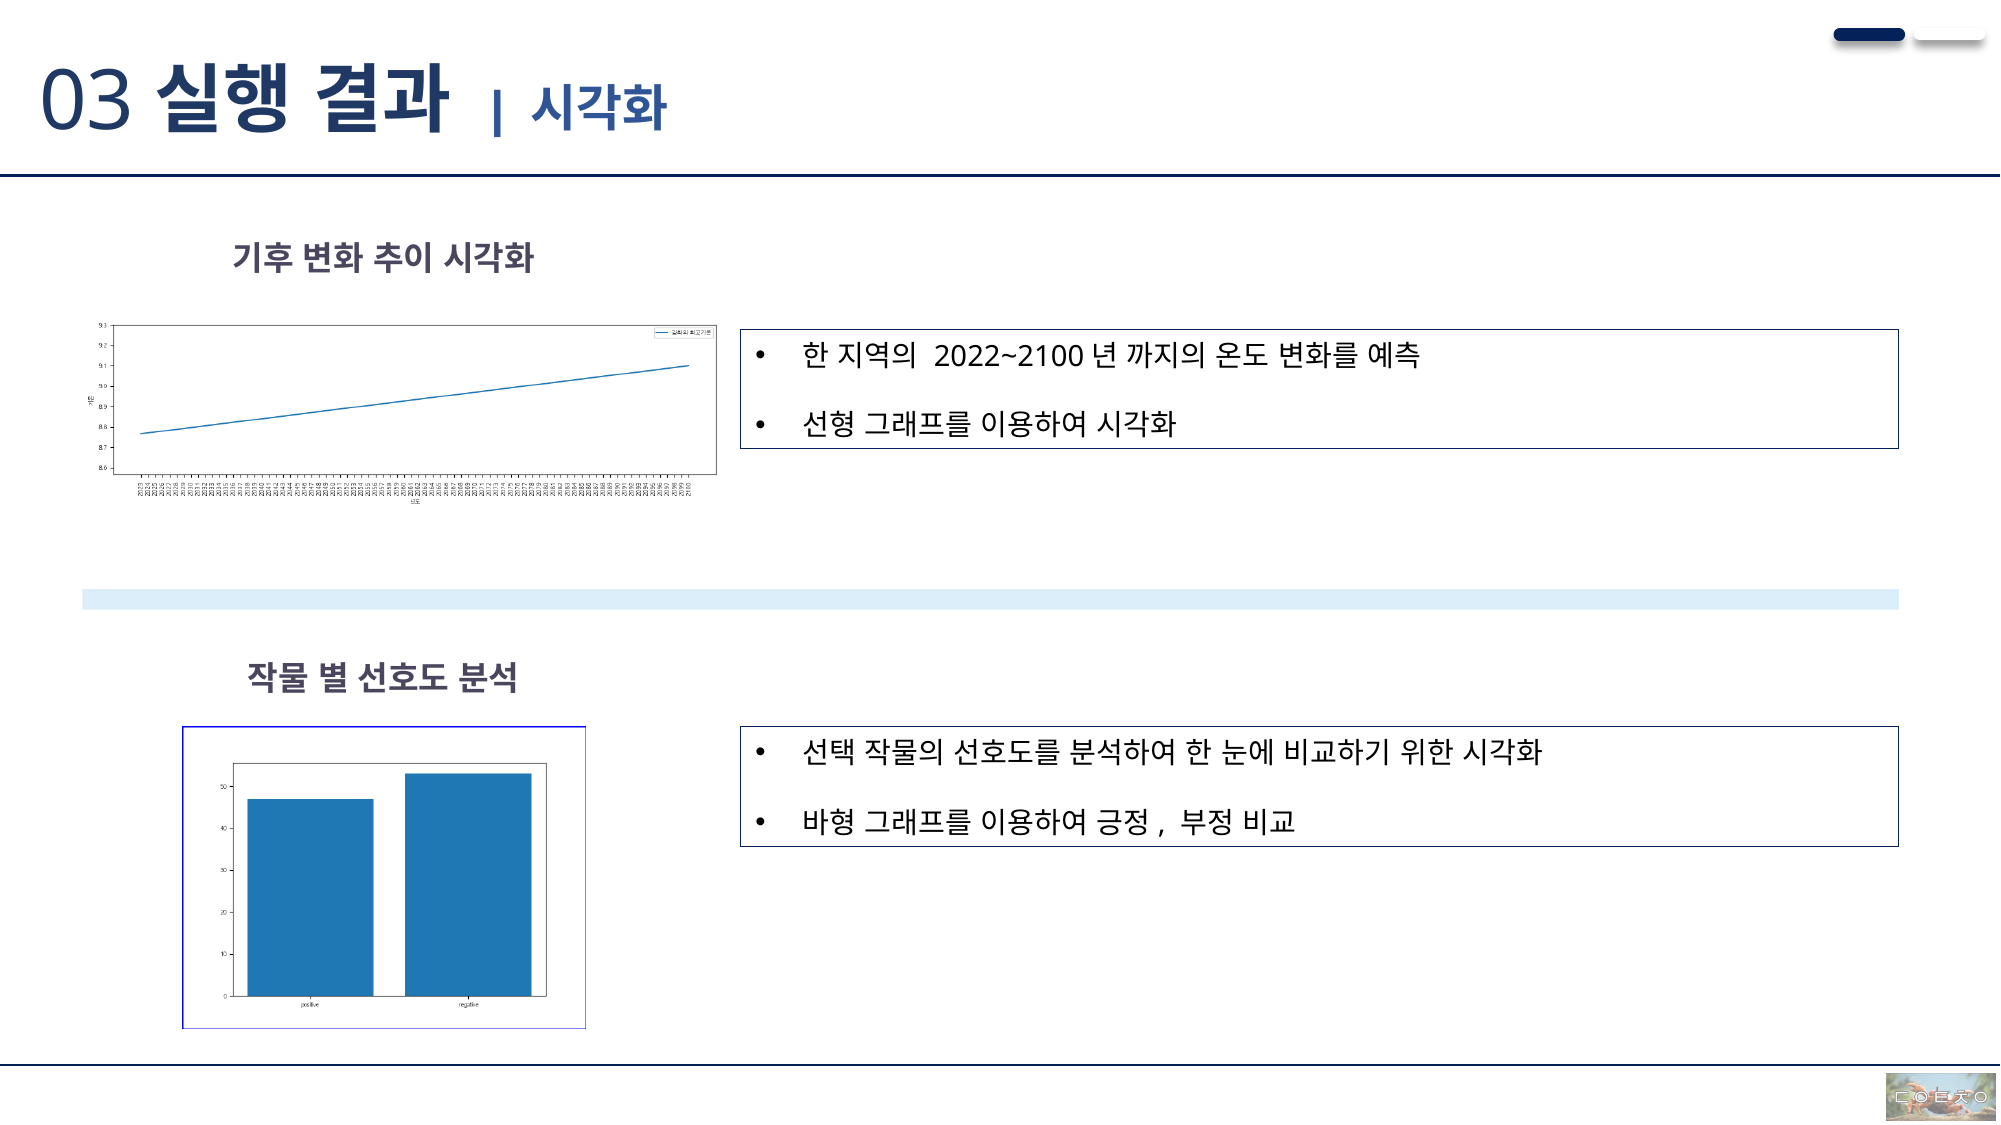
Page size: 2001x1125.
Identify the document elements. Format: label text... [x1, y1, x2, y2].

text_box 한 지역의 2022~2100년 까지의 온도 변화를 예측 선형 그래프를 이용하여 시각화 [740, 329, 1899, 449]
picture [1886, 1073, 1996, 1121]
text_box 실행 결과 | 시각화 [150, 43, 1178, 149]
picture [182, 726, 586, 1029]
text_box [81, 588, 1900, 611]
text_box 작물 별 선호도 분석 [163, 649, 604, 705]
text_box 기후 변화 추이 시각화 [160, 229, 607, 285]
picture [82, 316, 722, 511]
text_box 03 [23, 38, 150, 154]
text_box 선택 작물의 선호도를 분석하여 한 눈에 비교하기 위한 시각화 바형 그래프를 이용하여 긍정, 부정 비교 [740, 726, 1899, 847]
